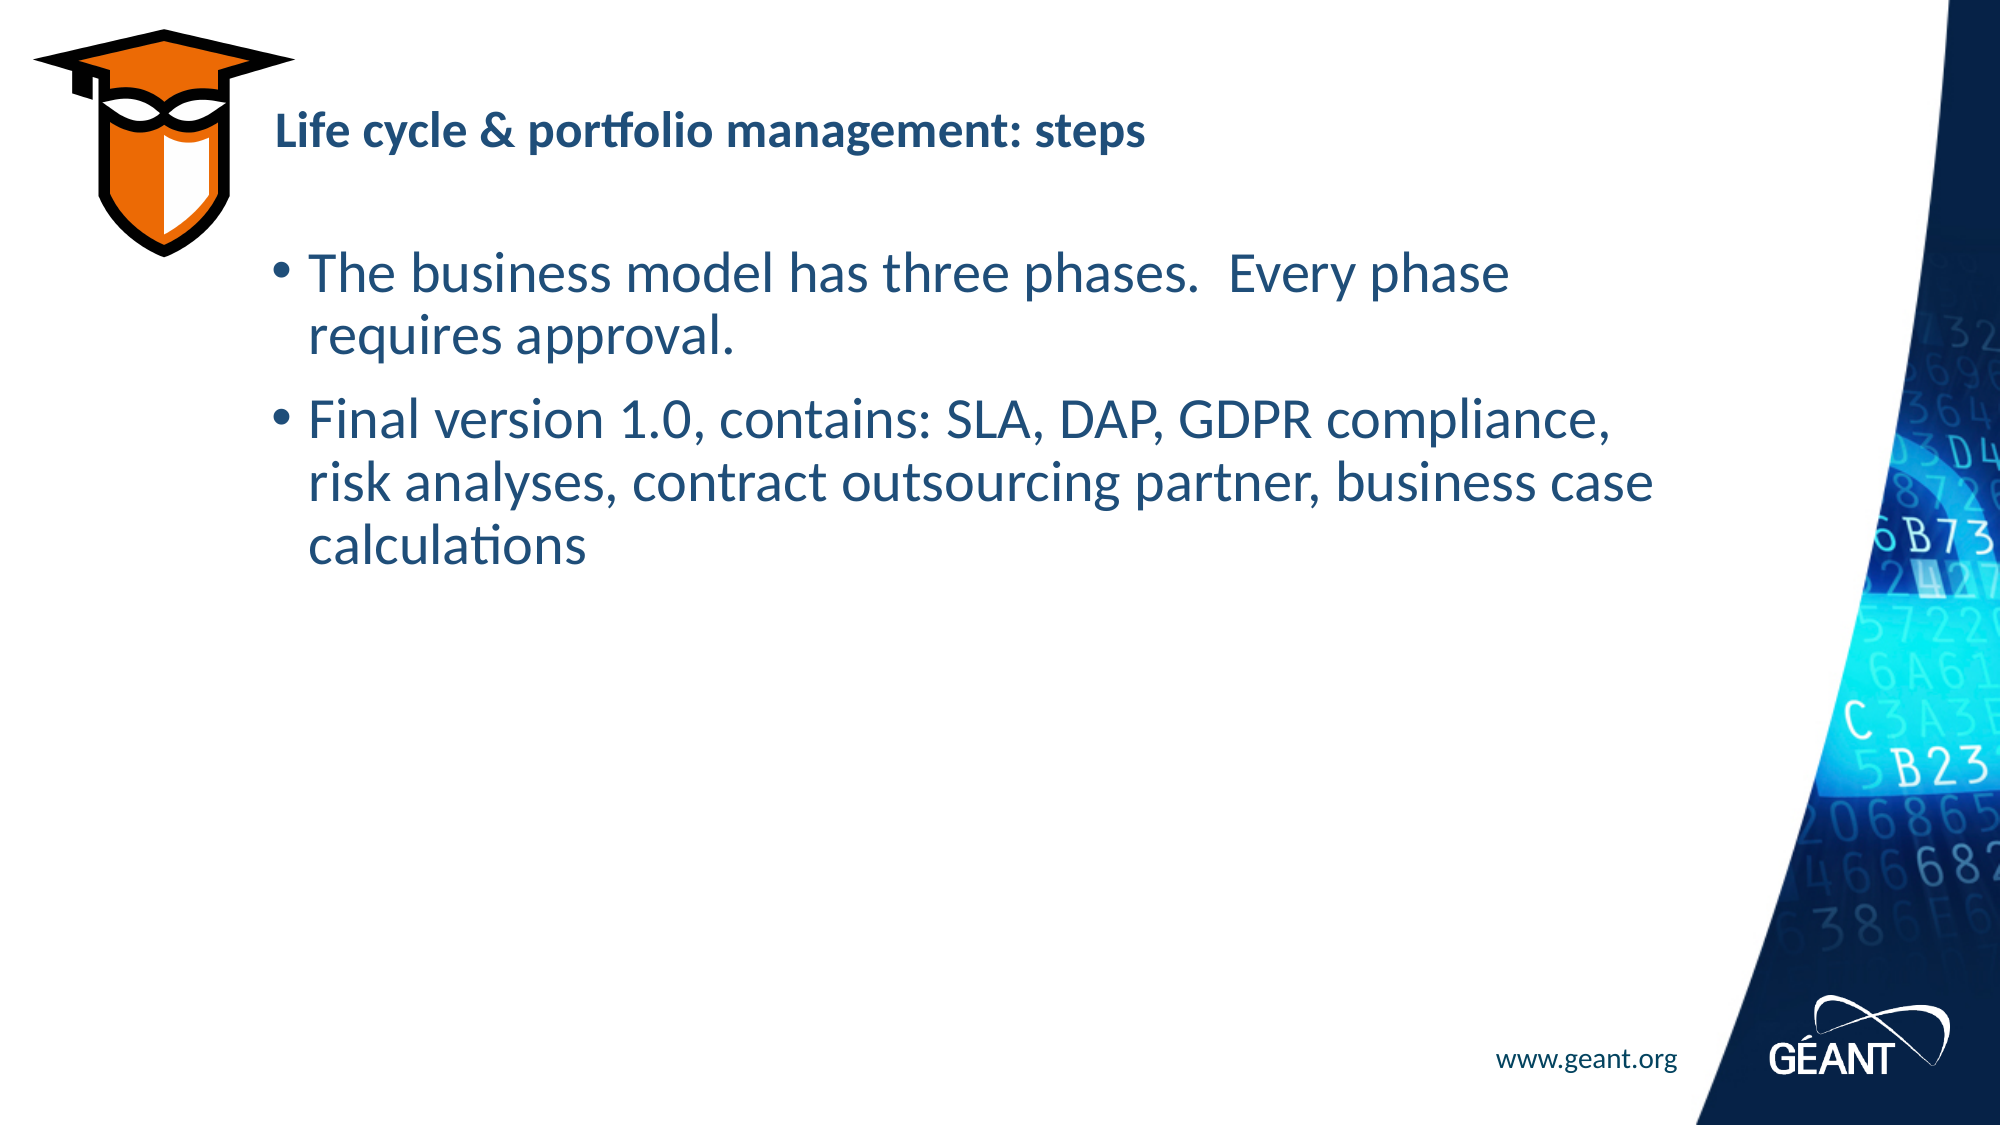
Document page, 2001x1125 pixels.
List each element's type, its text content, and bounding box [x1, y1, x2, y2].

picture [1530, 0, 2000, 1125]
picture [20, 16, 308, 270]
list The business model has three phases. Every phase requires approval. Final version 1.0, contains: SLA, DAP, GDPR compliance, risk analyses, contract outsourcing partner, business case calculations [256, 234, 1673, 949]
text_box Life cycle & portfolio management: steps [308, 95, 1884, 166]
picture [1987, 777, 2000, 784]
